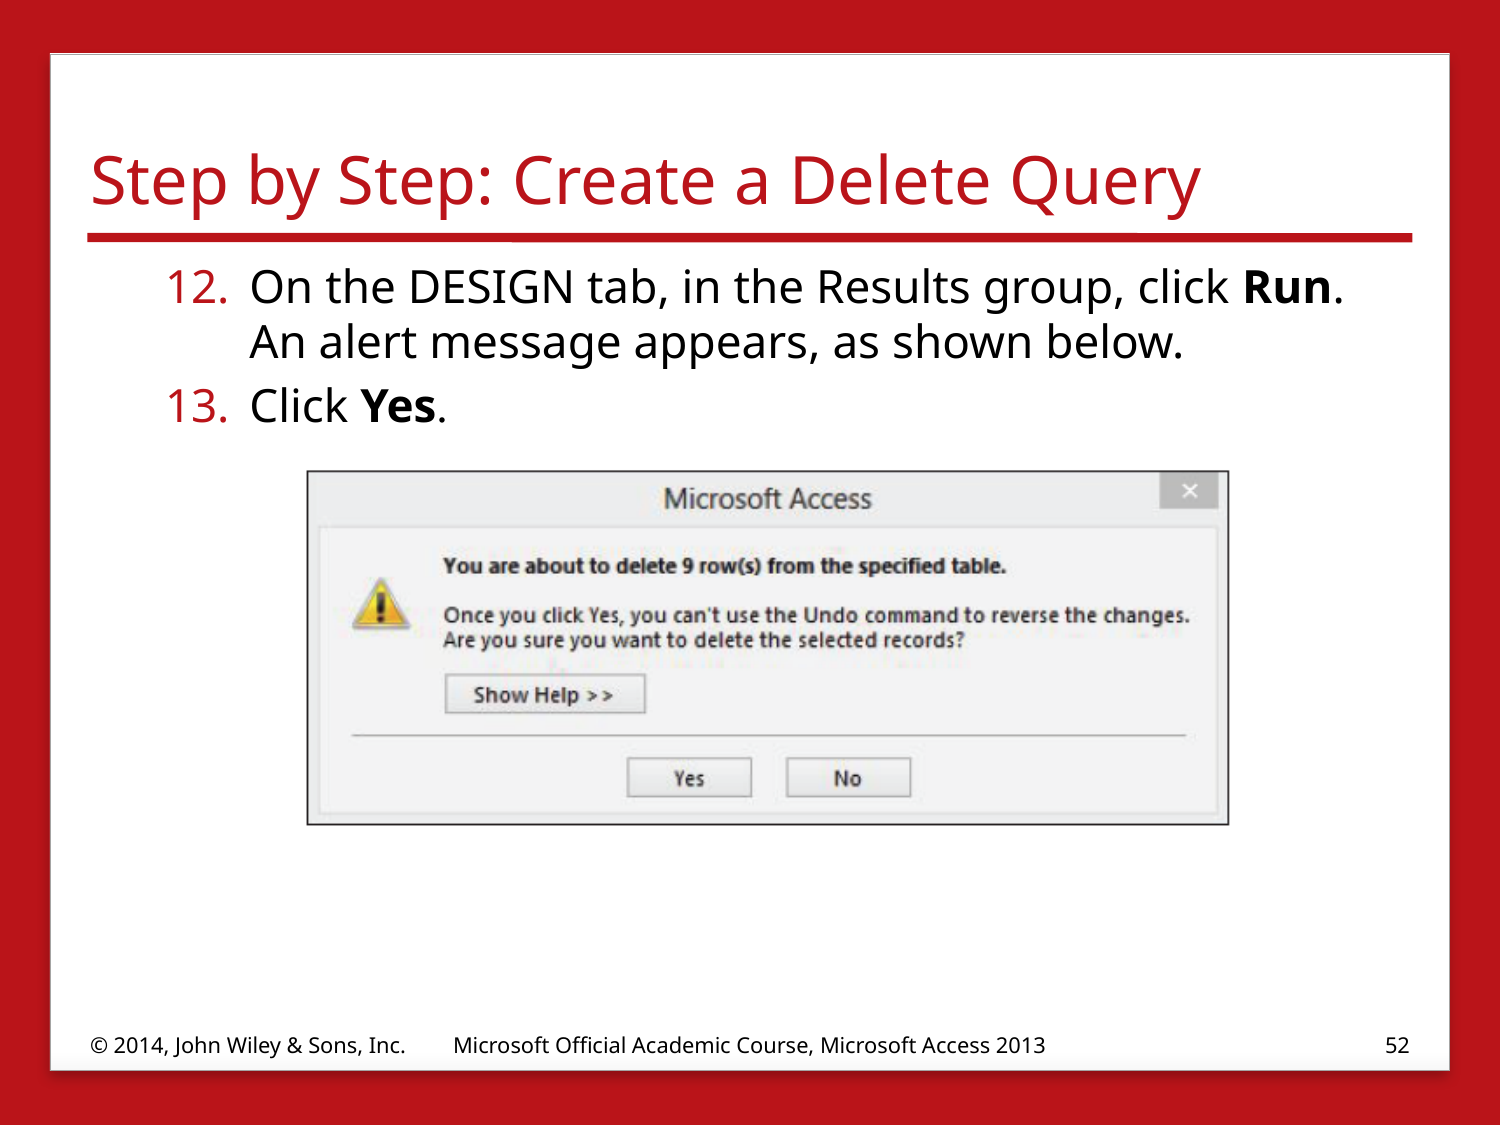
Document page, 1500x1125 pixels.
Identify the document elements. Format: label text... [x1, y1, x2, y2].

slide_number 52 [1074, 1024, 1426, 1103]
title Step by Step: Create a Delete Query [74, 74, 1426, 226]
picture [299, 462, 1247, 839]
list On the DESIGN tab, in the Results group, click Run. An alert message appears, as shown below. Click Yes. [75, 249, 1425, 1063]
footer Microsoft Official Academic Course, Microsoft Access 2013 [431, 1024, 1069, 1103]
slide_number © 2014, John Wiley & Sons, Inc. [74, 1024, 426, 1103]
